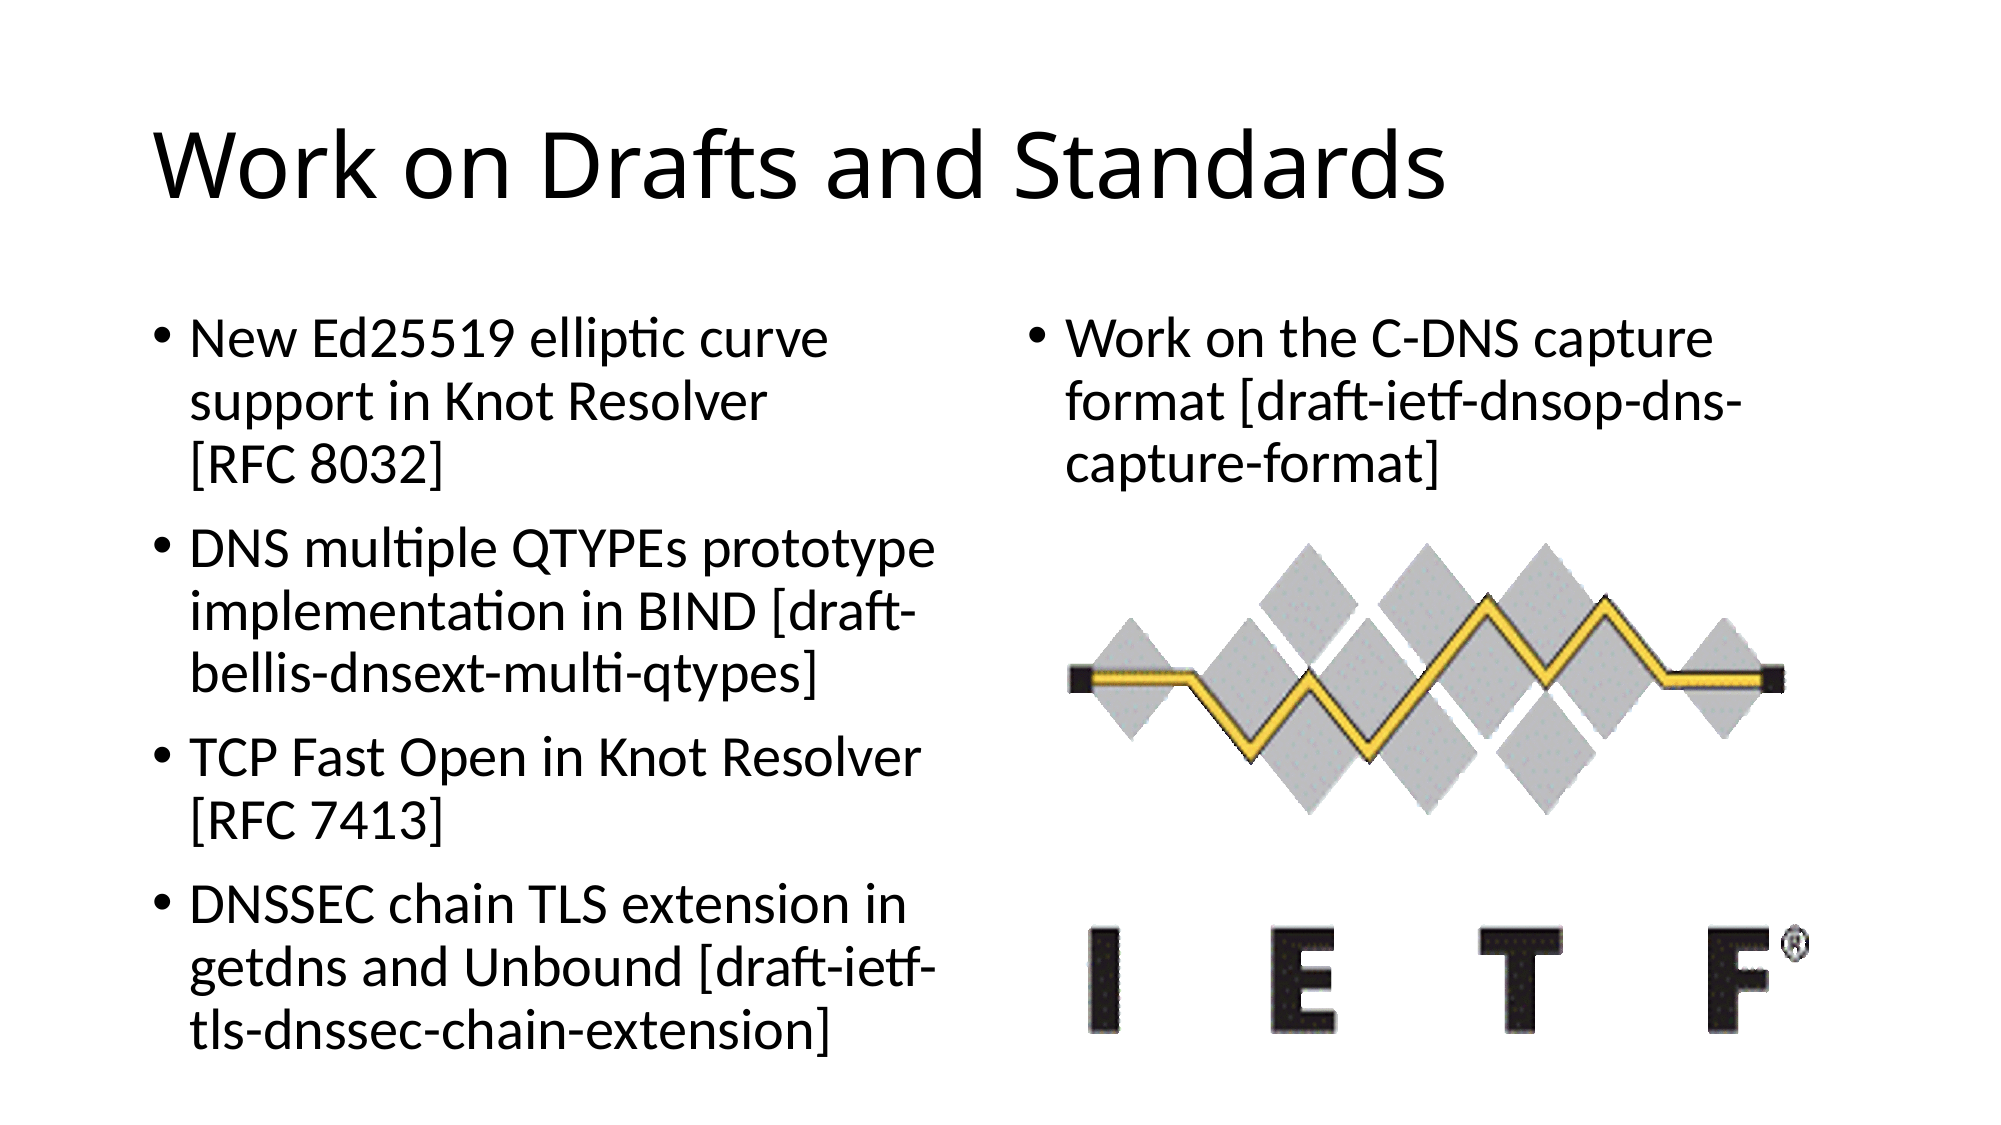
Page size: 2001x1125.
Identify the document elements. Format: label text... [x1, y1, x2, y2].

picture [1012, 504, 1863, 1068]
list Work on the C-DNS capture format [draft-ietf-dnsop-dns-capture-format] [1012, 299, 1863, 504]
title Work on Drafts and Standards [137, 59, 1863, 278]
list New Ed25519 elliptic curve support in Knot Resolver [RFC 8032] DNS multiple QTYPEs prototype implementation in BIND [draft-bellis-dnsext-multi-qtypes] TCP Fast Open in Knot Resolver [RFC 7413] DNSSEC chain TLS extension in getdns and Unbound [draft-ietf-tls-dnssec-chain-extension] [137, 299, 988, 1014]
